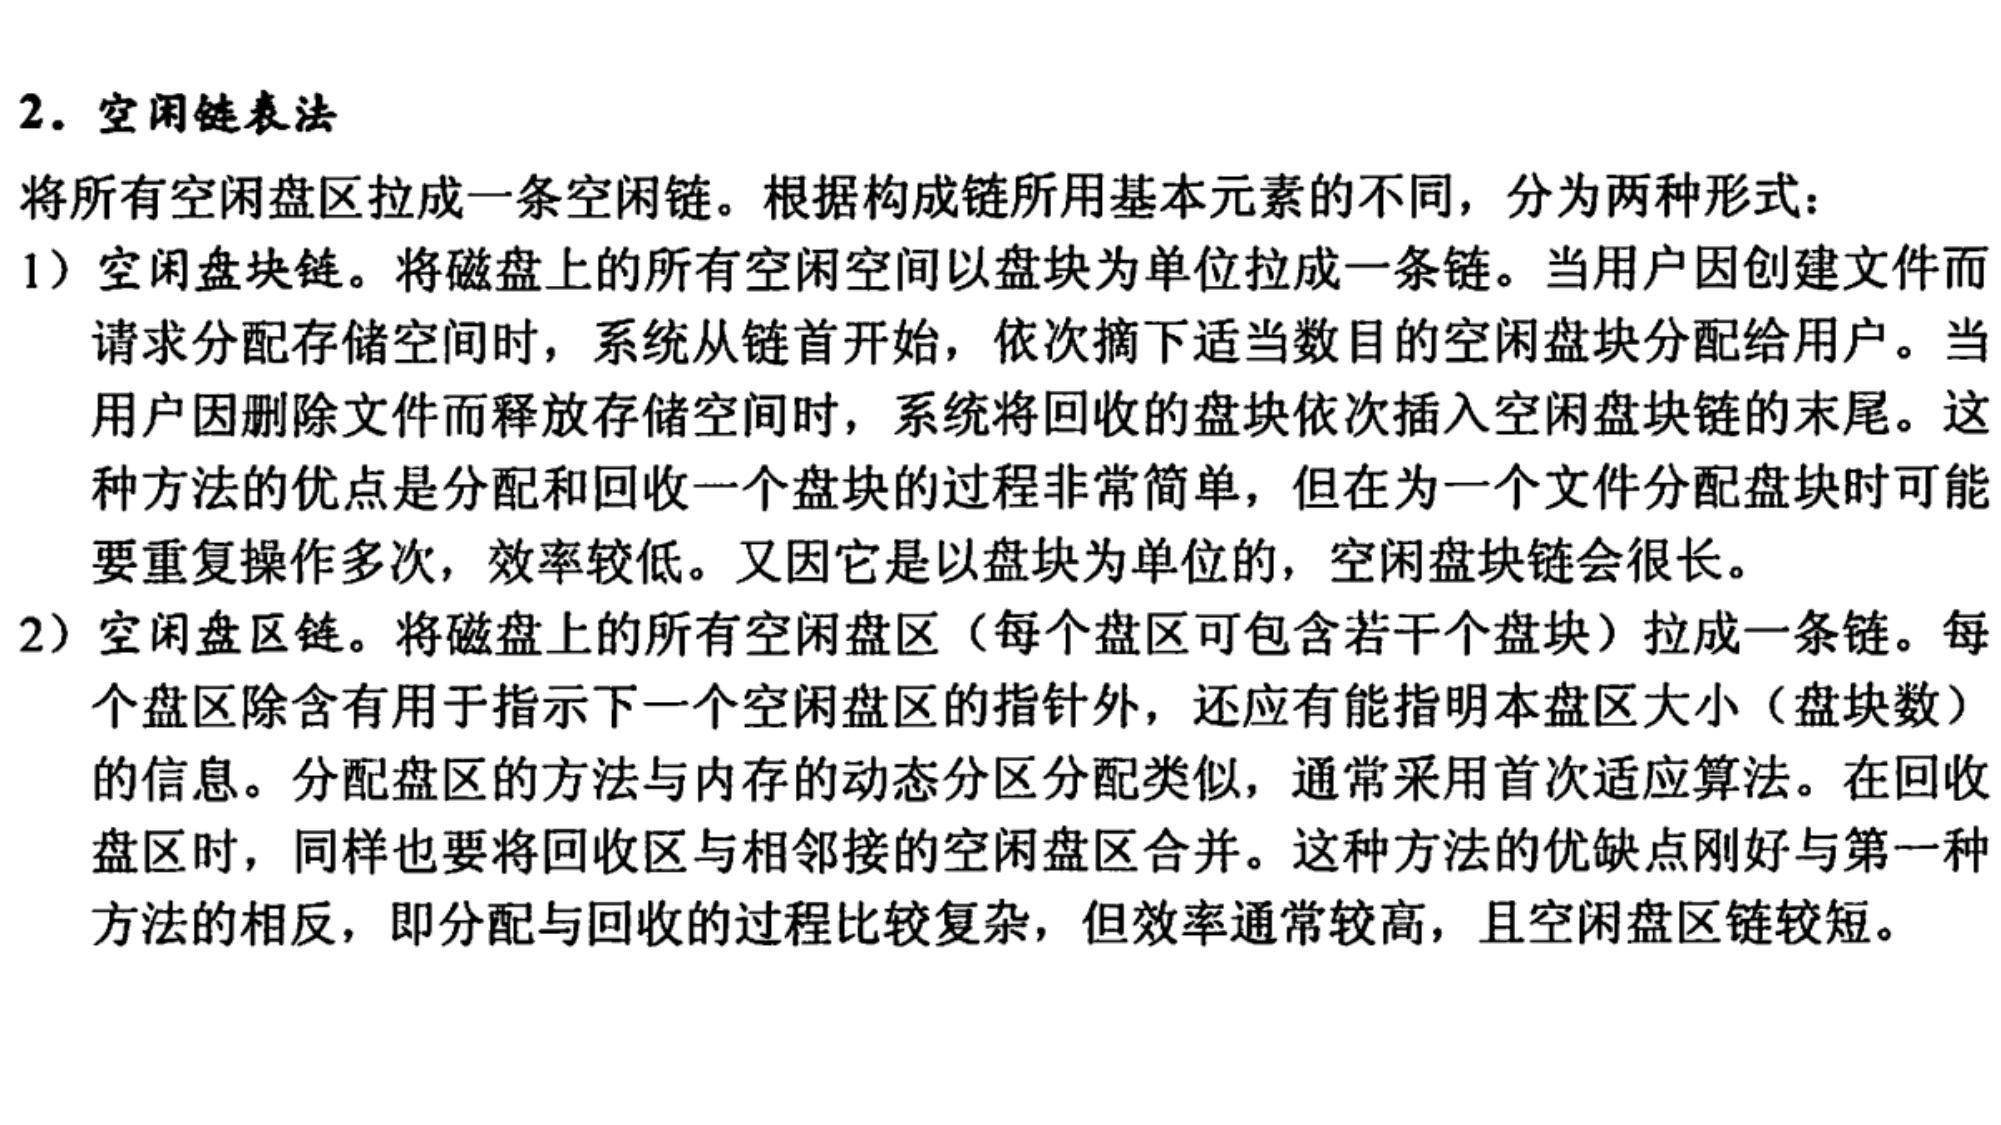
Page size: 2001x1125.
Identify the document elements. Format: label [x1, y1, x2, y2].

list [0, 82, 2000, 964]
